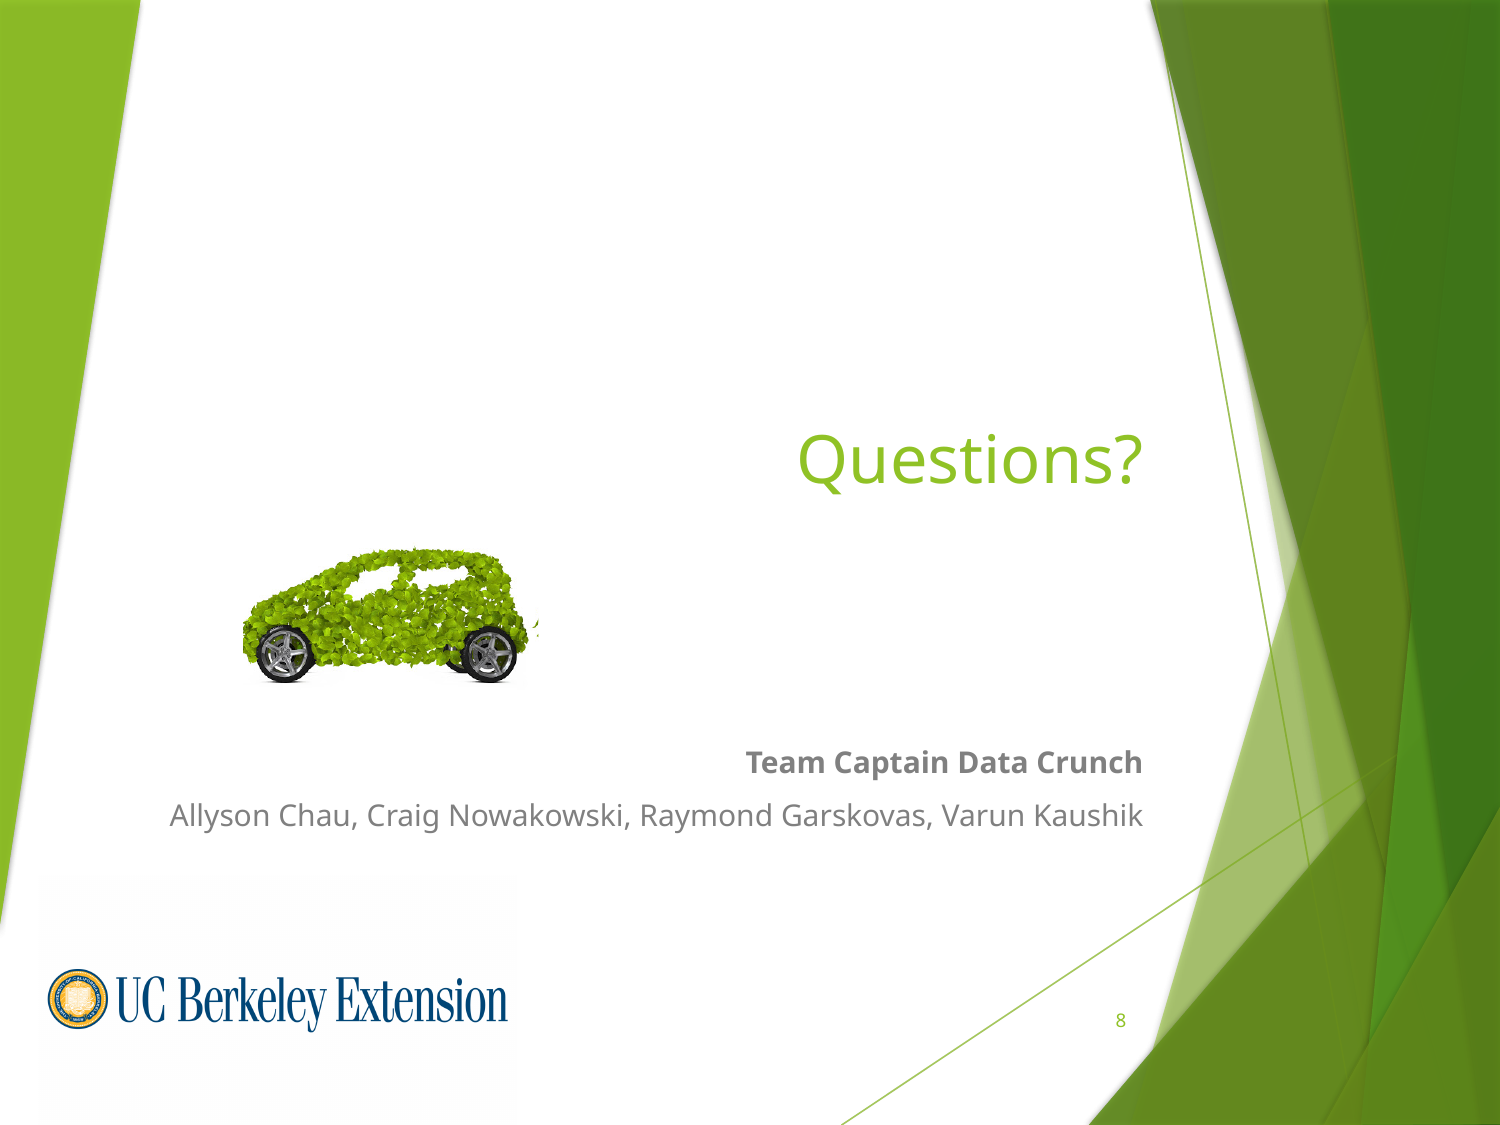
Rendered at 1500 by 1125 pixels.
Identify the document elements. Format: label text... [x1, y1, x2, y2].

picture [242, 483, 539, 706]
title Questions? [185, 229, 1159, 665]
picture [38, 874, 517, 1125]
subtitle Team Captain Data Crunch Allyson Chau, Craig Nowakowski, Raymond Garskovas, Varun Kaushik [142, 736, 1159, 845]
slide_number 8 [1057, 991, 1142, 1051]
